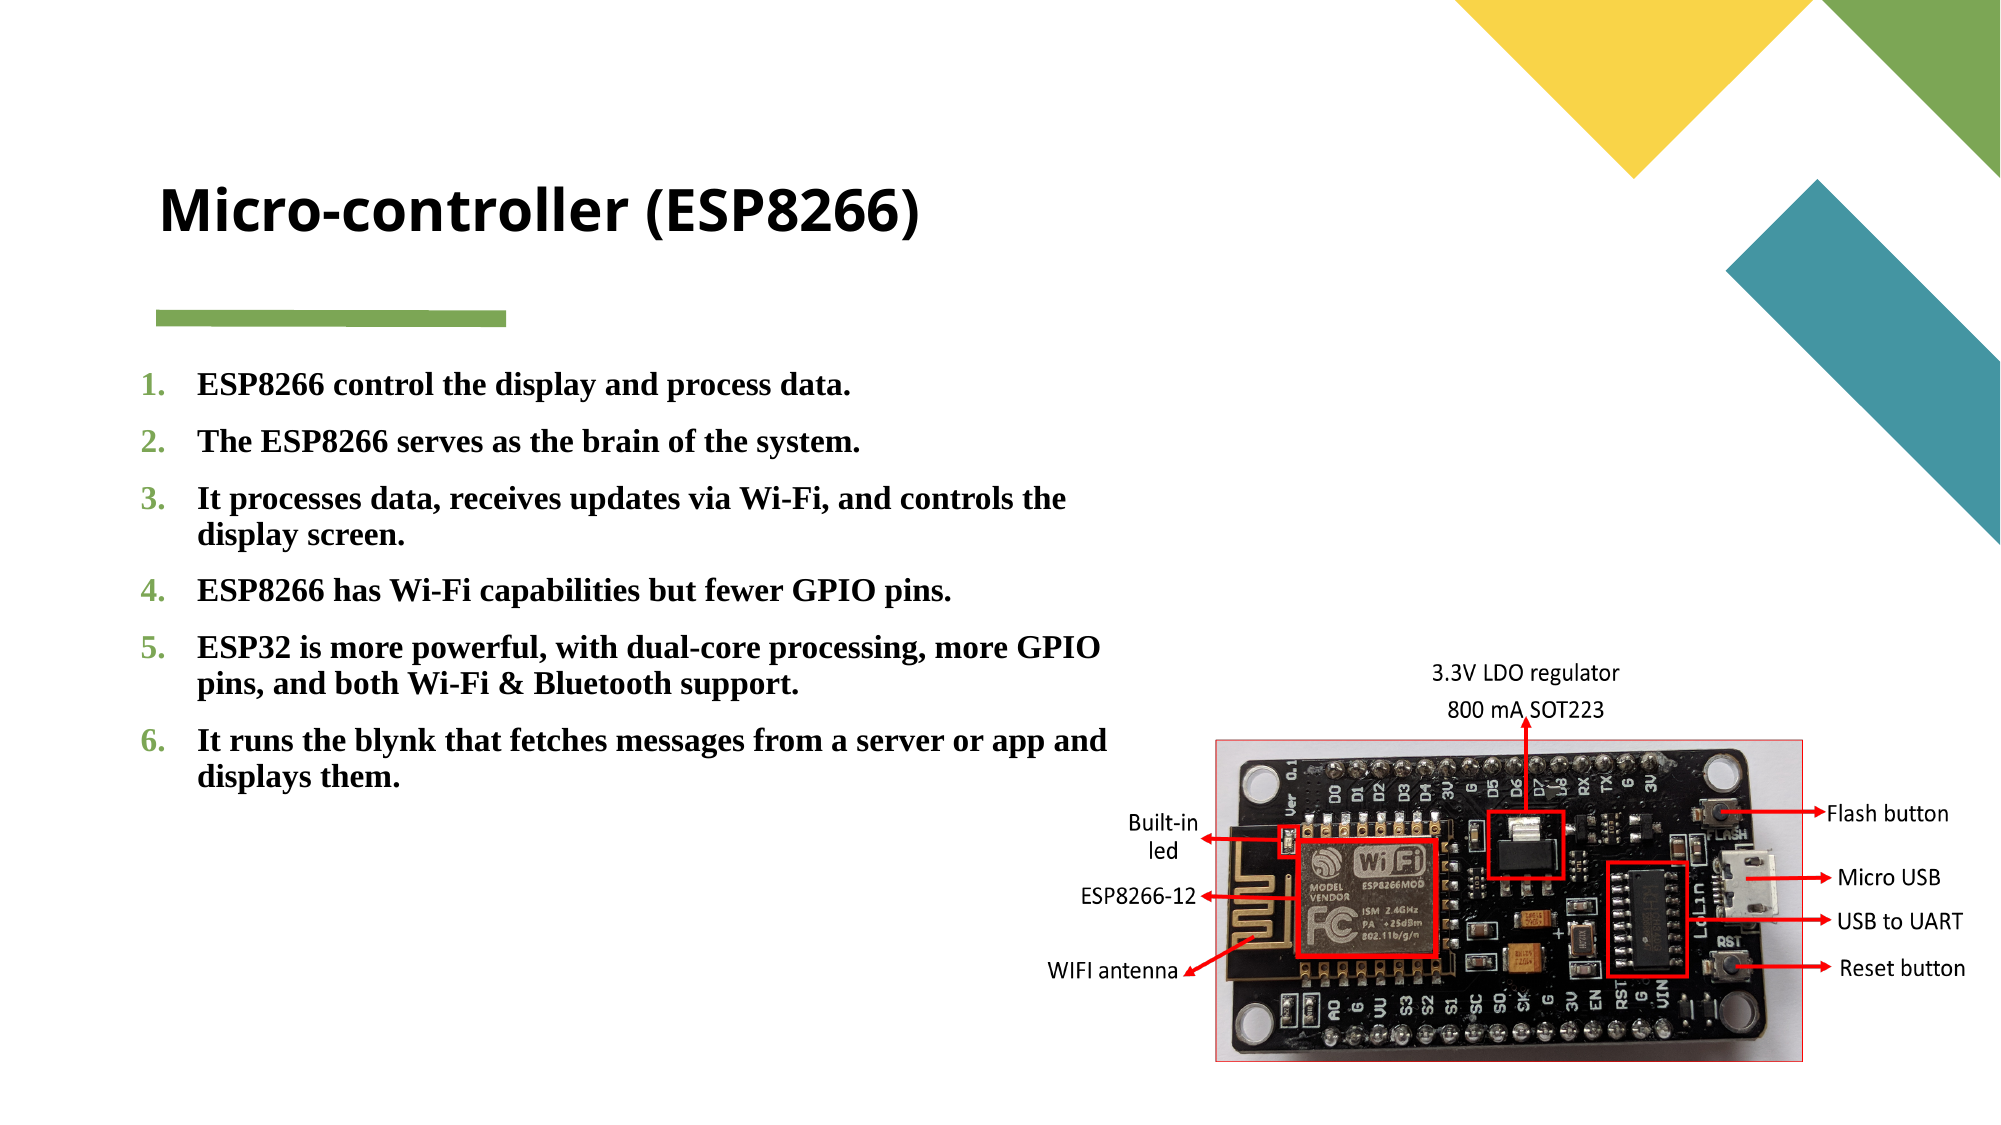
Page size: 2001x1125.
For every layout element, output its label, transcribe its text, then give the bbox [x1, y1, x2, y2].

picture [924, 647, 1972, 1063]
title Micro-controller (ESP8266) [158, 144, 969, 245]
list ESP8266 control the display and process data. The ESP8266 serves as the brain of the system. It processes data, receives updates via Wi-Fi, and controls the display screen. ESP8266 has Wi-Fi capabilities but fewer GPIO pins. ESP32 is more powerful, with dual-core processing, more GPIO pins, and both Wi-Fi & Bluetooth support. It runs the blynk that fetches messages from a server or app and displays them. [88, 359, 1171, 1005]
